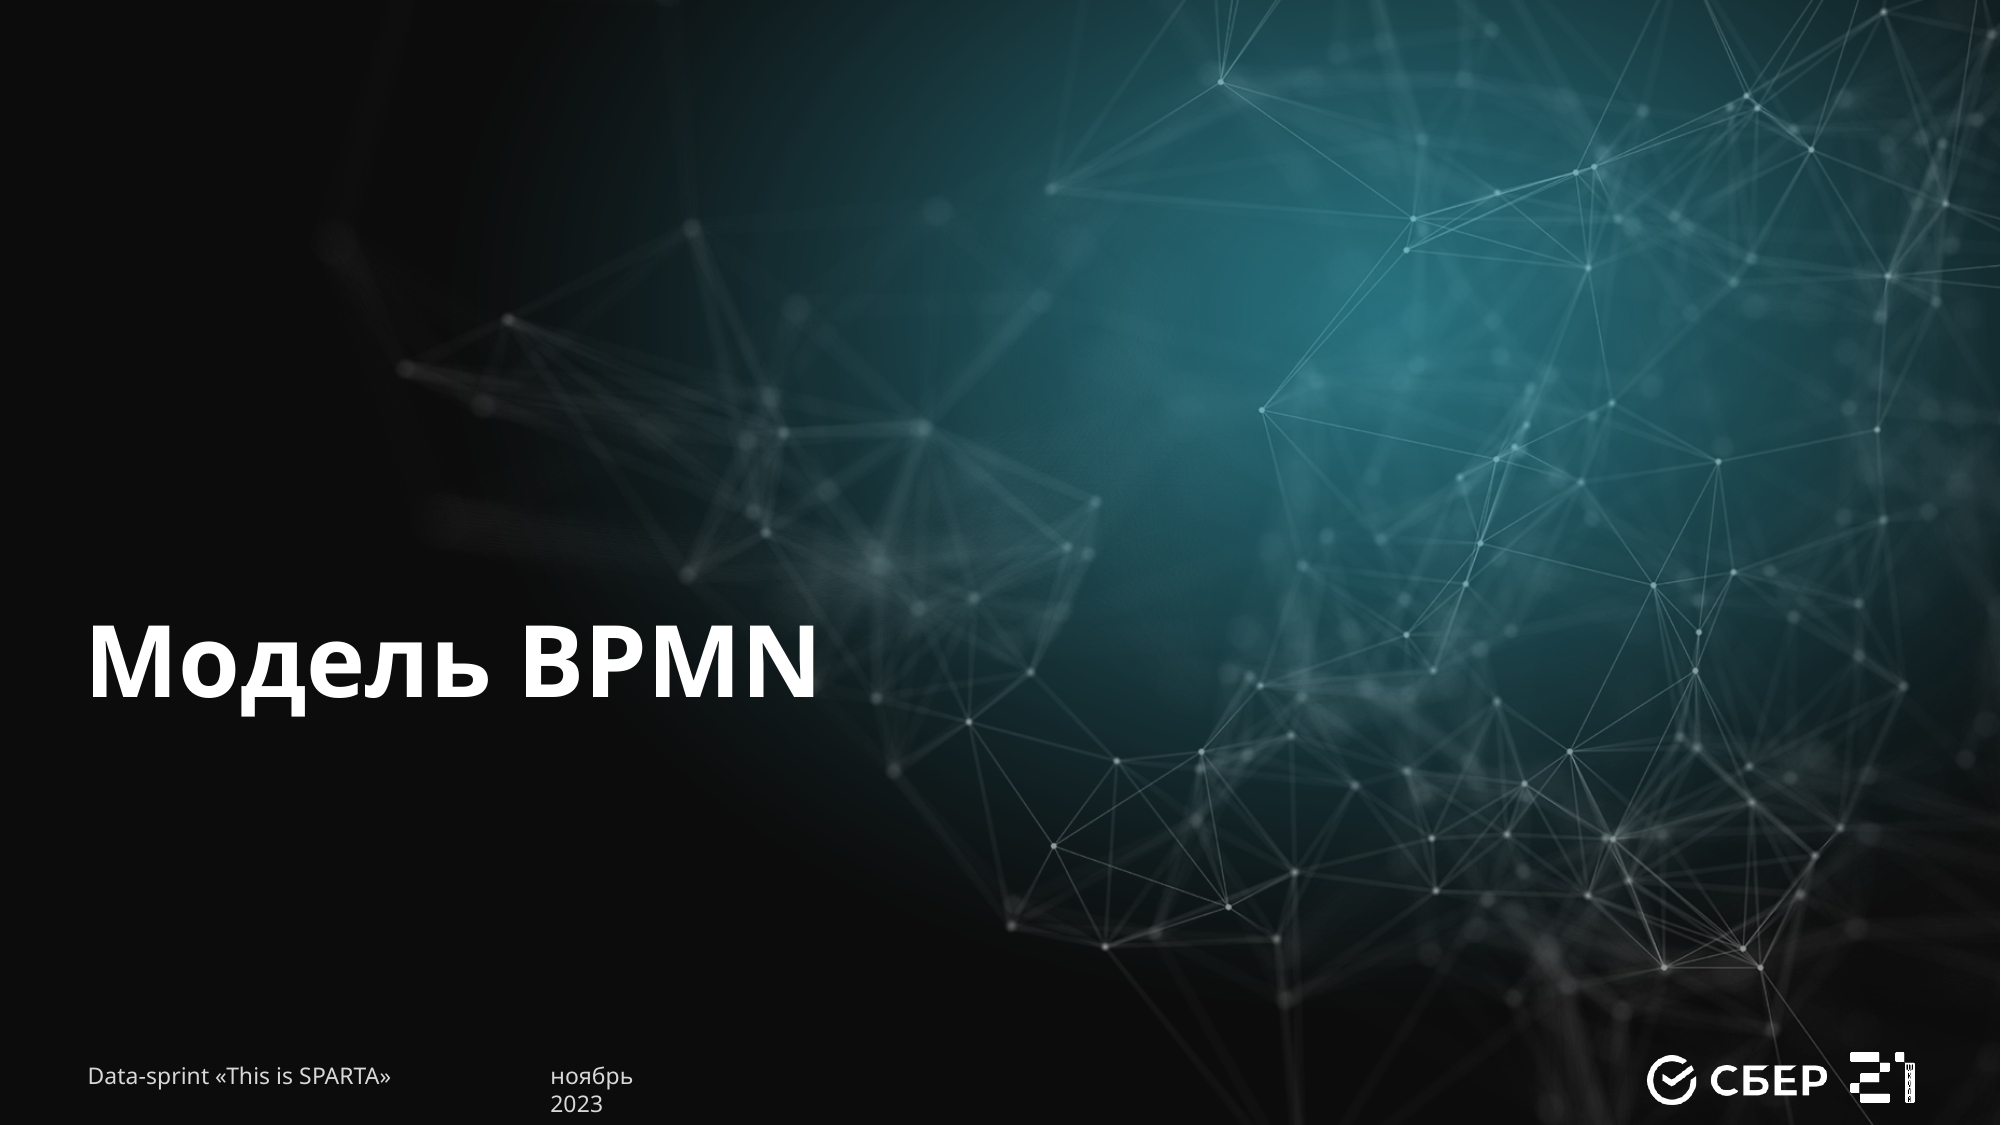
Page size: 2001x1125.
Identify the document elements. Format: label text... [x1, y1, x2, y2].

picture [308, 0, 2001, 1125]
title Модель BPMN [69, 567, 1342, 763]
